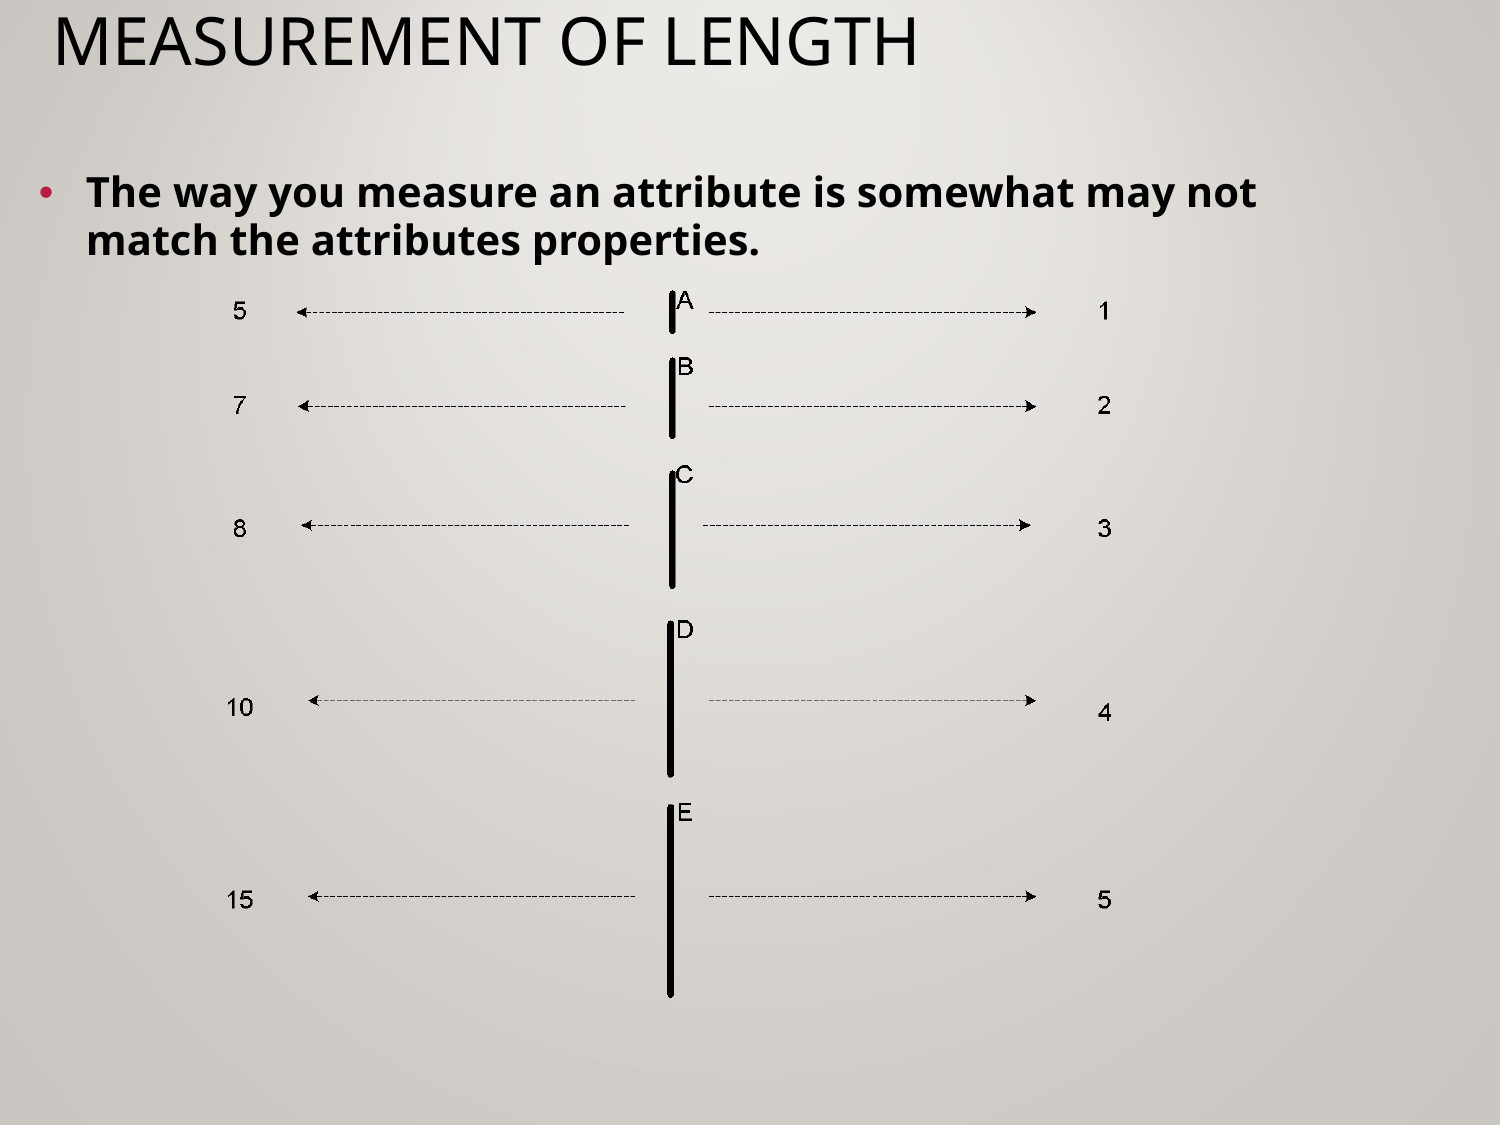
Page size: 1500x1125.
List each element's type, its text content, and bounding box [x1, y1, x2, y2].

list The way you measure an attribute is somewhat may not match the attributes properties. [23, 162, 1402, 988]
picture [0, 0, 1500, 1125]
title MEASUREMENT OF LENGTH [37, 0, 1446, 113]
